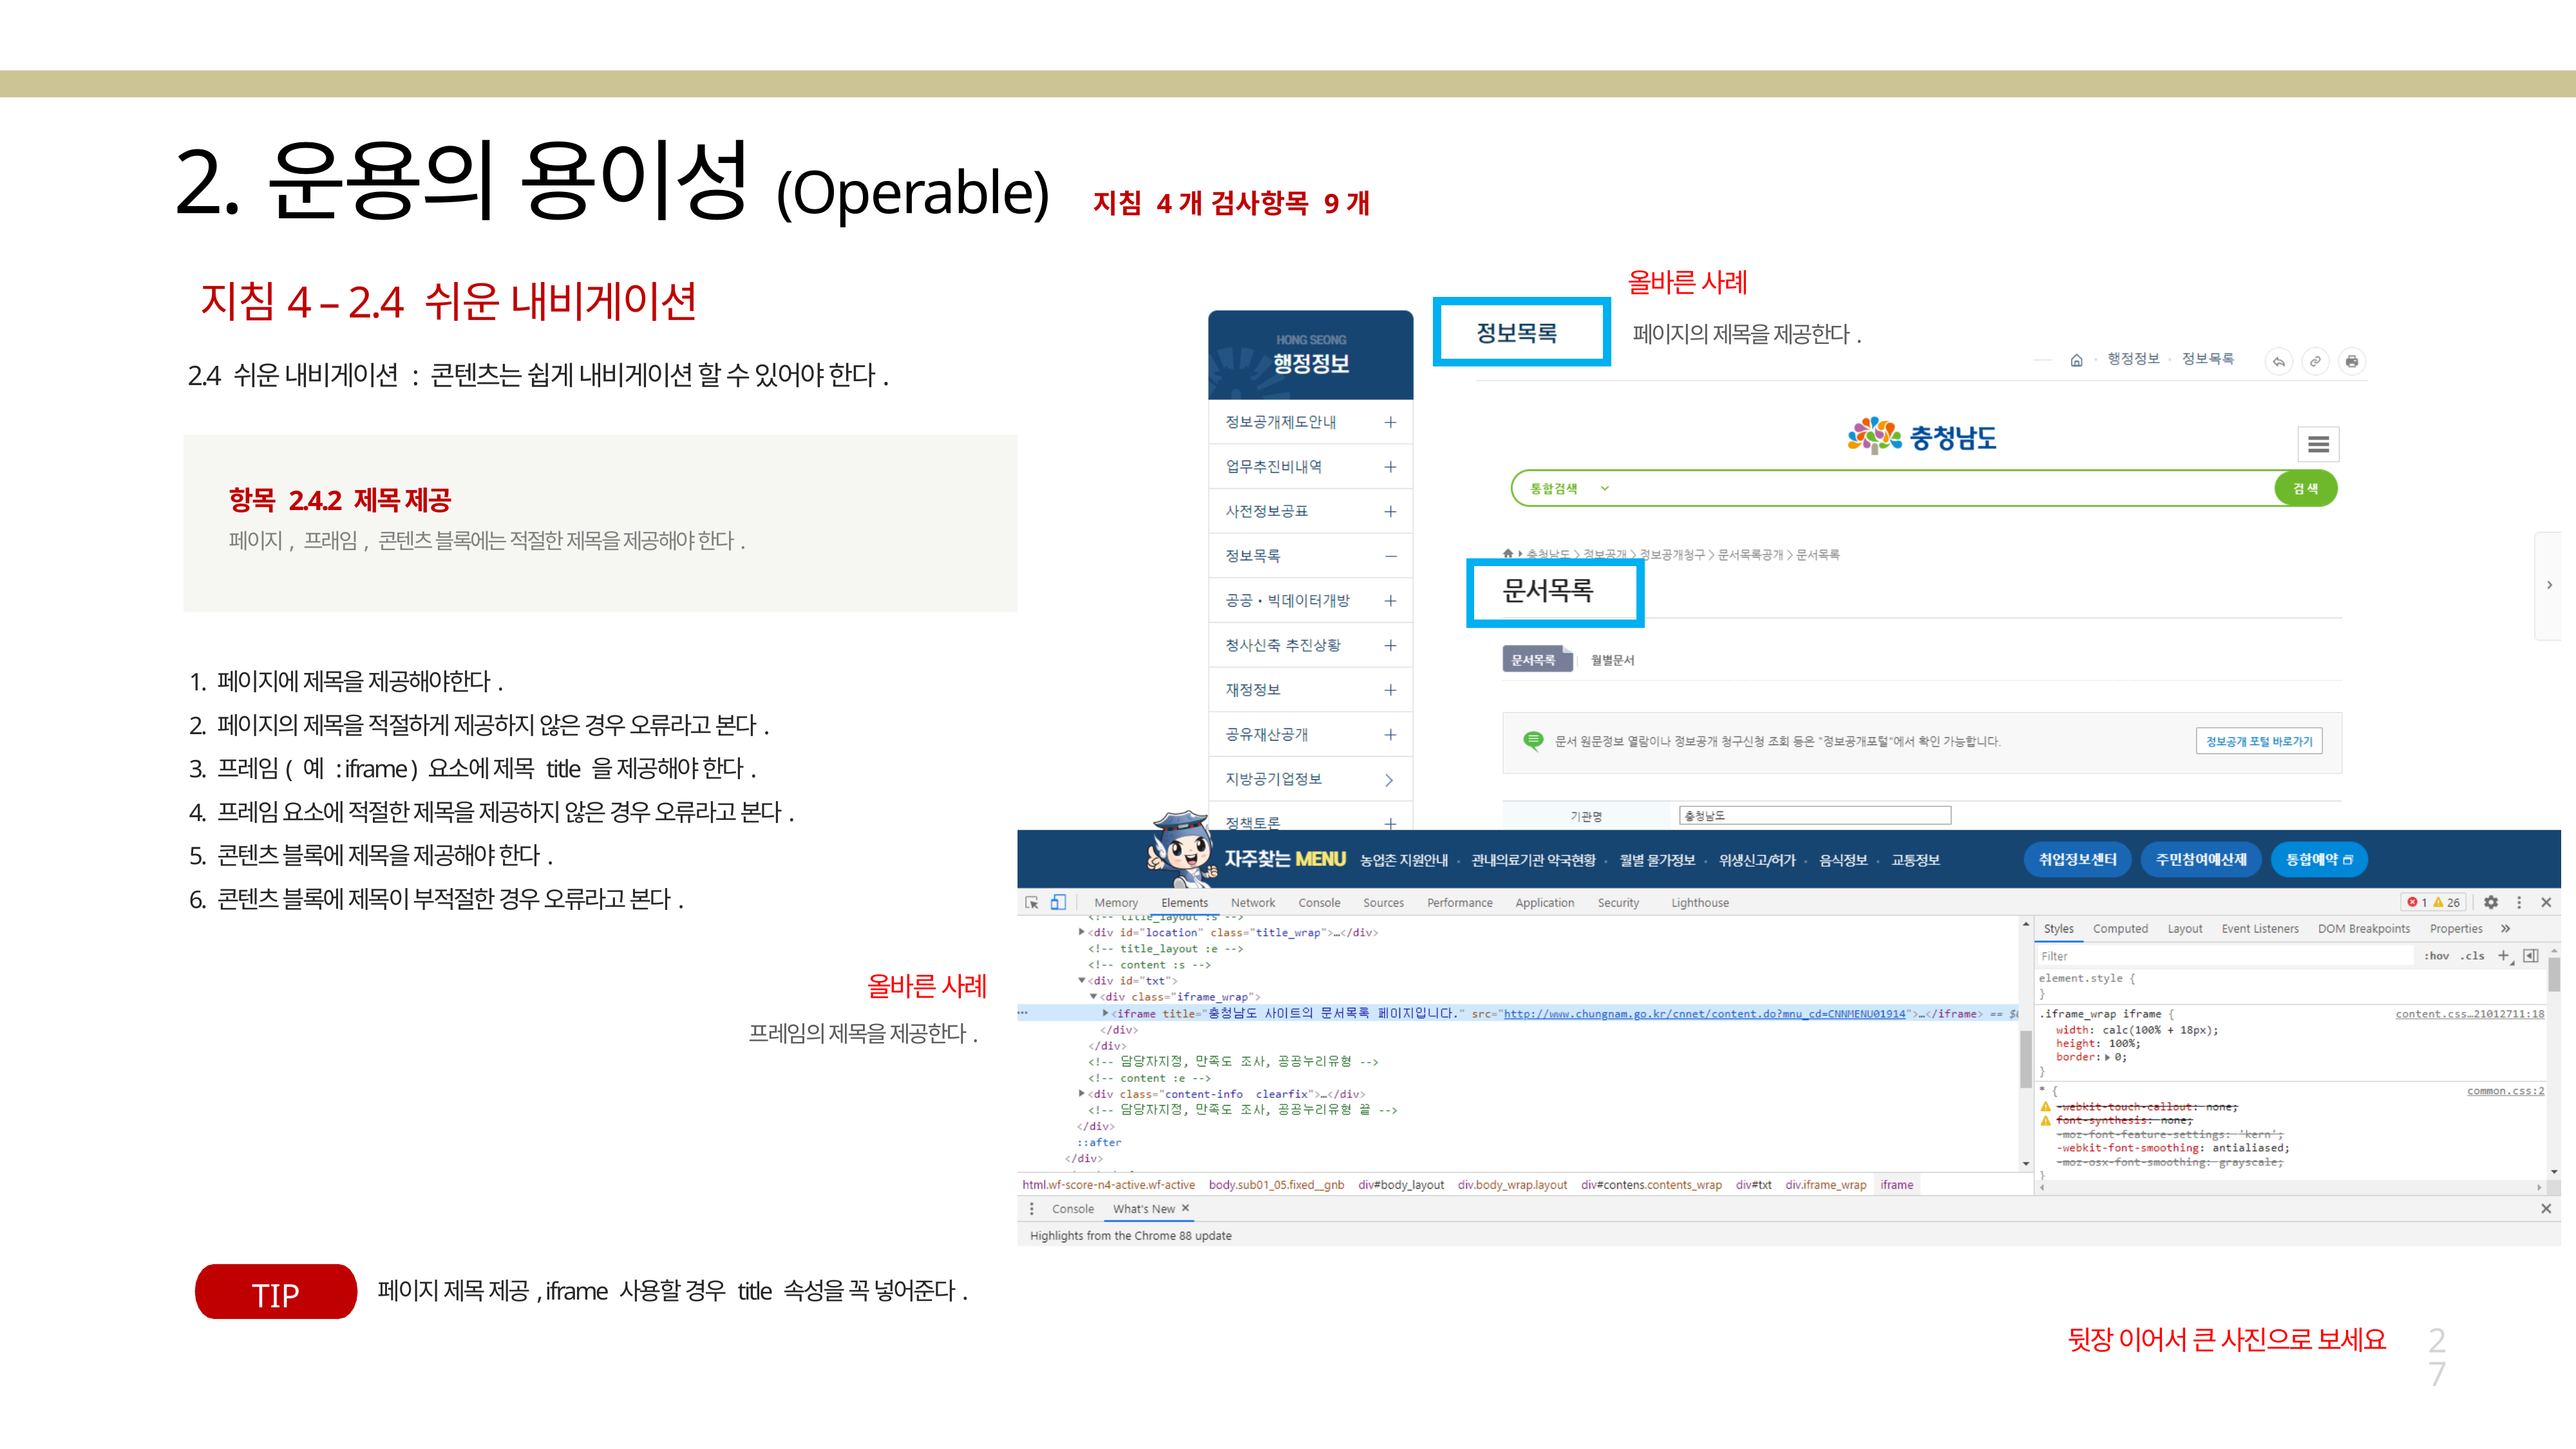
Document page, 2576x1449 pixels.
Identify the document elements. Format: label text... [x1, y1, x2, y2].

text_box 2.운용의 용이성(Operable) 지침 4개 검사항목 9개 [168, 119, 1505, 247]
text_box 1. 페이지에 제목을 제공해야한다. 2. 페이지의 제목을 적절하게 제공하지 않은 경우 오류라고 본다. 3. 프레임( 예 : iframe ) 요소에 제목 title 을 제공해야 한다. 4. 프레임 요소에 적절한 제목을 제공하지 않은 경우 오류라고 본다. 5. 콘텐츠 블록에 제목을 제공해야 한다. 6. 콘텐츠 블록에 제목이 부적절한 경우 오류라고 본다. [184, 647, 1018, 919]
text_box 2.4 쉬운 내비게이션 : 콘텐츠는 쉽게 내비게이션 할 수 있어야 한다. [168, 354, 1018, 396]
text_box 뒷장 이어서 큰 사진으로 보세요 [2021, 1318, 2434, 1361]
text_box [184, 434, 1018, 612]
text_box 올바른 사례 [779, 964, 1018, 1000]
picture [1018, 285, 2561, 1246]
text_box 올바른 사례 [1539, 260, 1837, 285]
text_box 지침4 – 2.4 쉬운 내비게이션 [194, 269, 901, 332]
text_box 페이지 제목 제공, iframe 사용할 경우 title 속성을 꼭 넣어준다. [372, 1271, 2394, 1311]
text_box TIP [194, 1264, 358, 1320]
slide_number 27 [2422, 1313, 2472, 1366]
text_box 페이지, 프래임, 콘텐츠 블록에는 적절한 제목을 제공해야 한다. [222, 512, 1018, 612]
text_box [0, 70, 2576, 98]
text_box 프레임의 제목을 제공한다. [742, 1000, 1018, 1052]
text_box 항목 2.4.2 제목 제공 [222, 459, 701, 516]
